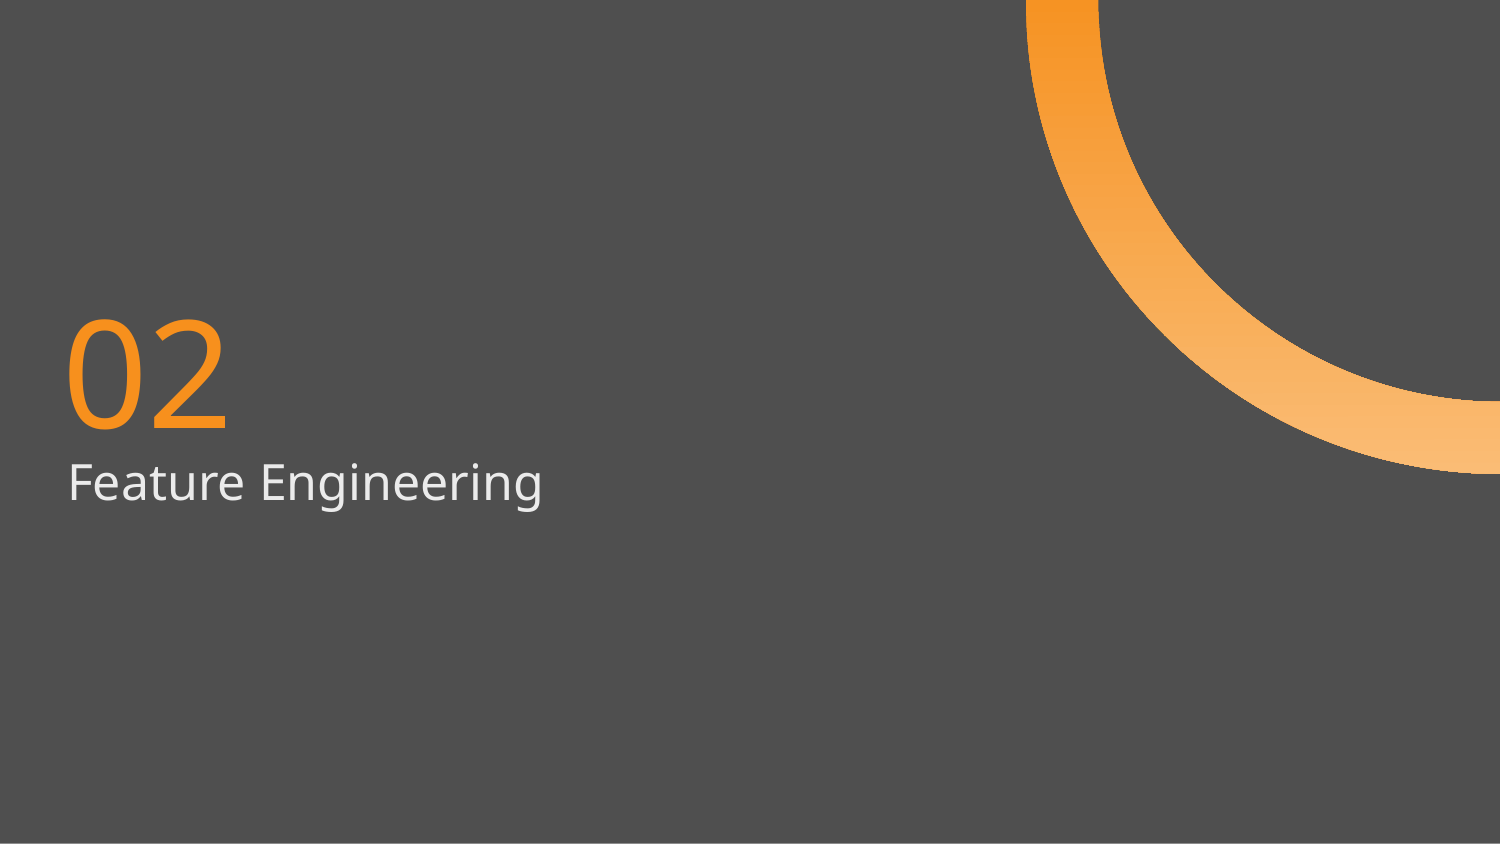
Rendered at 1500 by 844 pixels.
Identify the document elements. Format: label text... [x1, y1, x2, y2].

title 02 [62, 298, 288, 482]
title Feature Engineering [67, 457, 700, 599]
